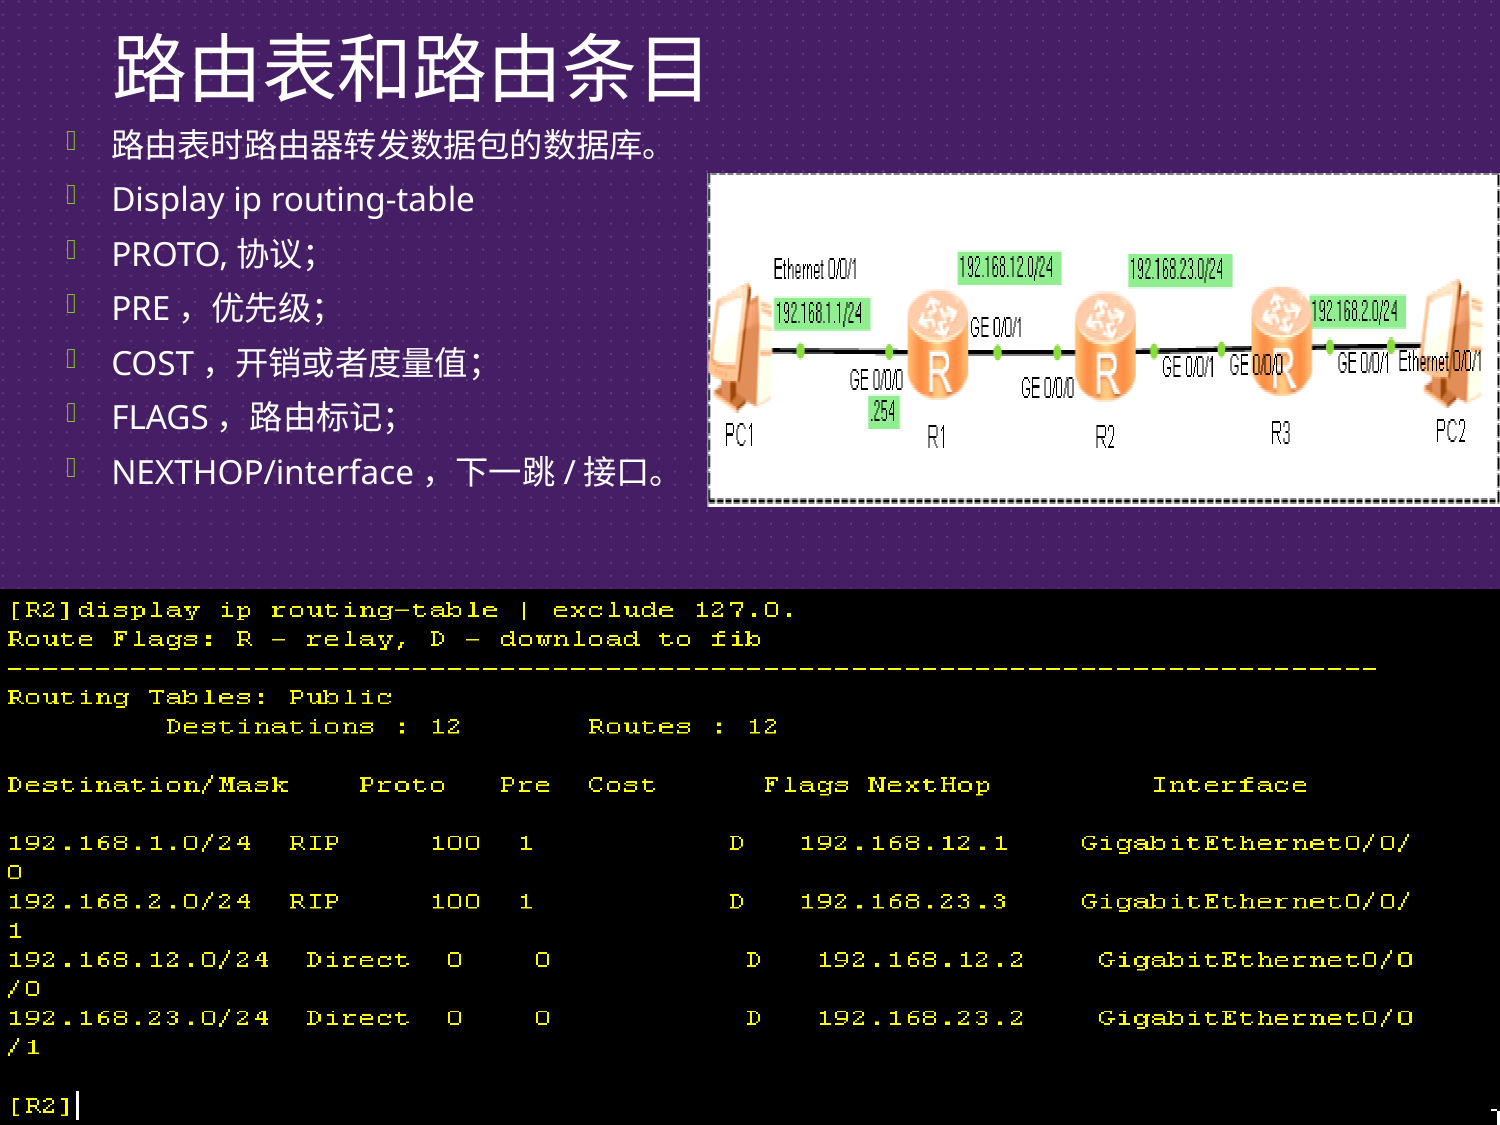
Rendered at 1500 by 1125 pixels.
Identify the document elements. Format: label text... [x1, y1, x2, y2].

picture [707, 173, 1500, 507]
title 路由表和路由条目 [112, 0, 1388, 160]
picture [0, 589, 1500, 1125]
list 路由表时路由器转发数据包的数据库。 Display ip routing-table PROTO,协议； PRE，优先级； COST，开销或者度量值； FLAGS，路由标记； NEXTHOP/interface，下一跳/接口。 [54, 116, 1309, 589]
